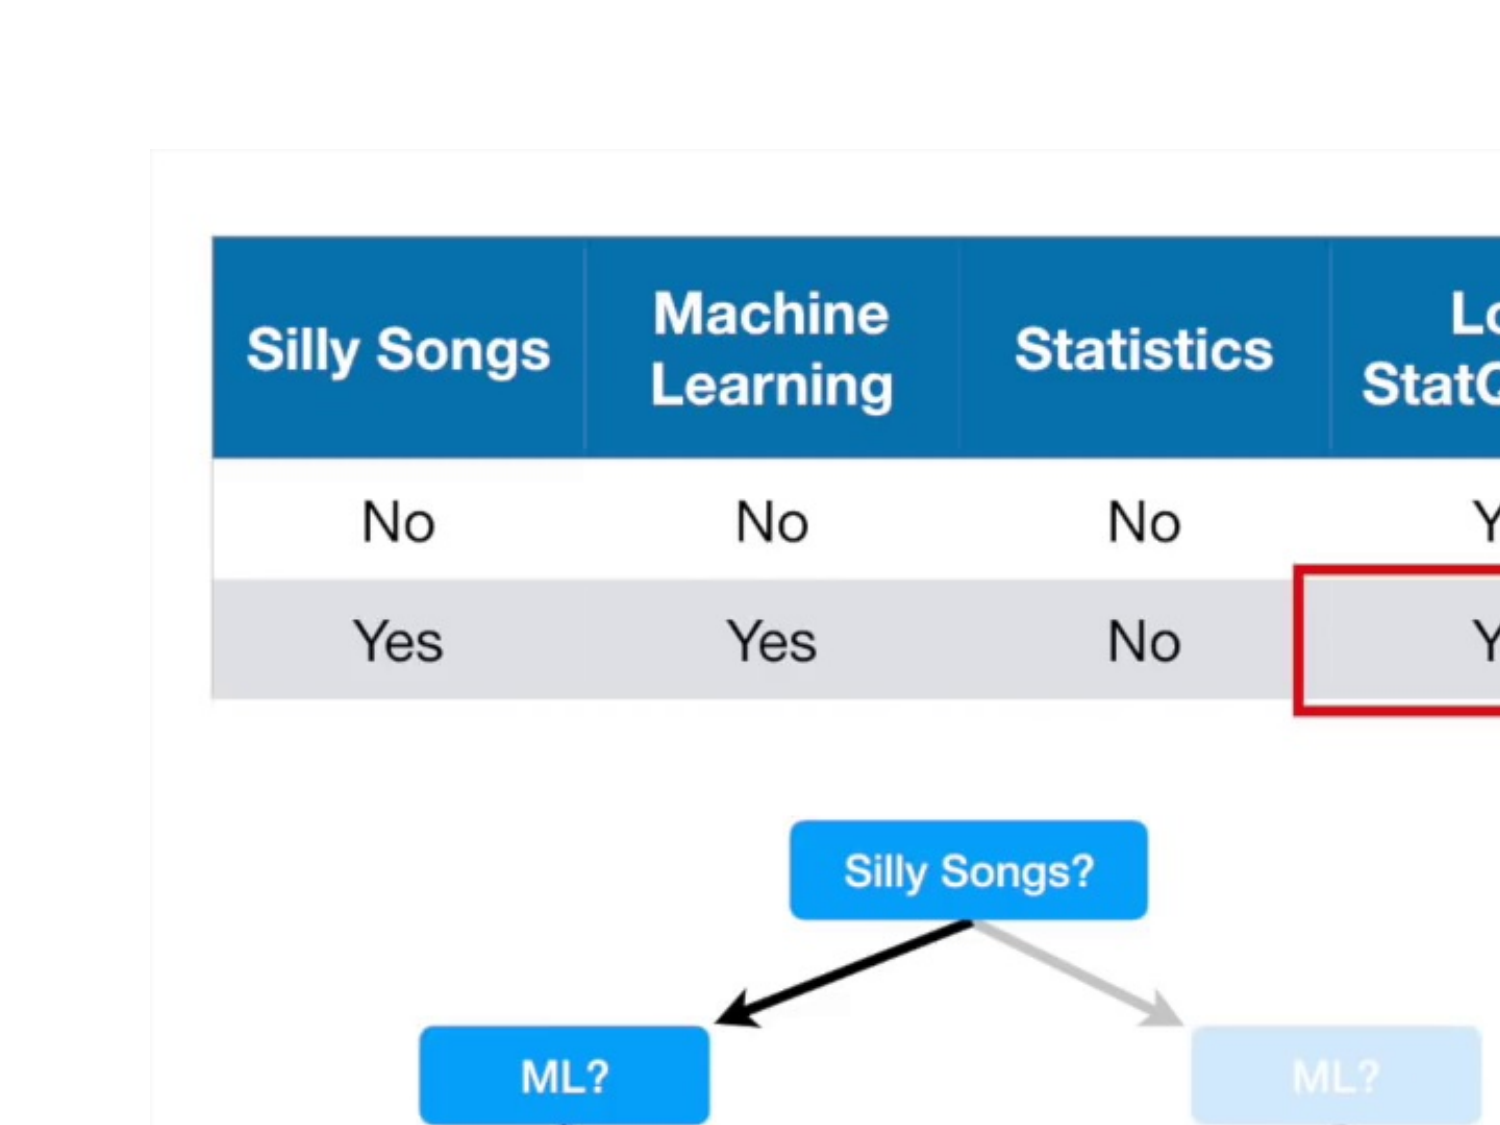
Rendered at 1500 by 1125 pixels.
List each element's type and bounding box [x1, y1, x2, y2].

picture [149, 149, 1500, 1125]
